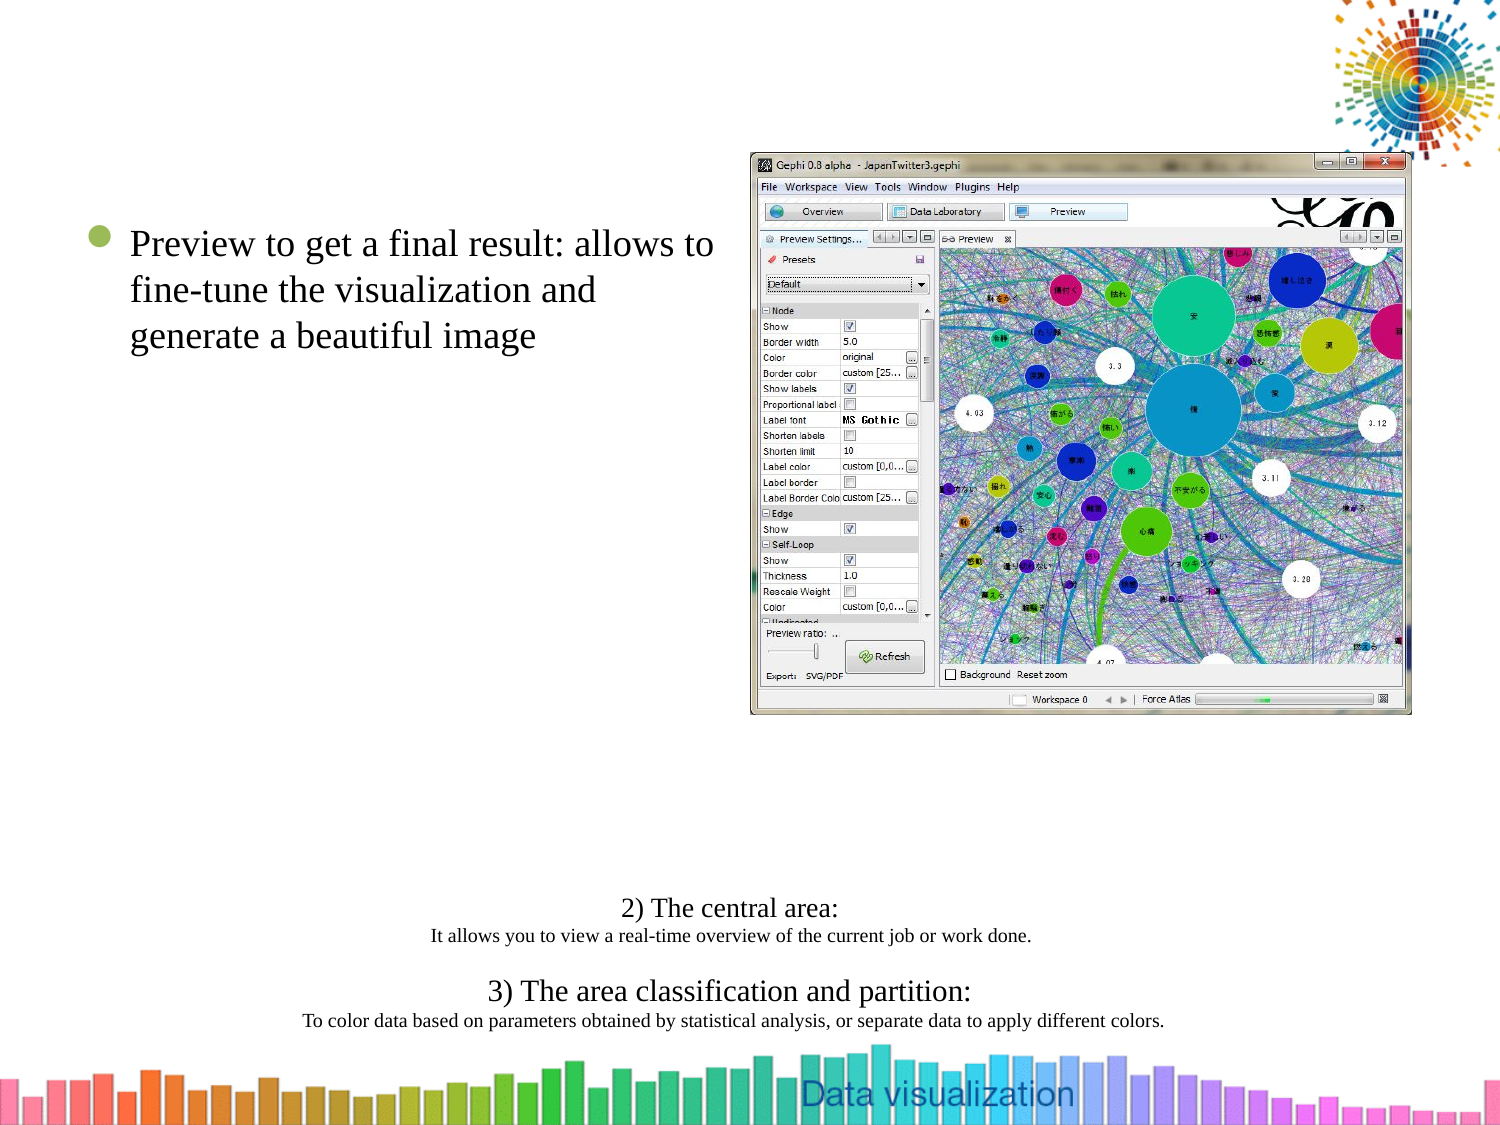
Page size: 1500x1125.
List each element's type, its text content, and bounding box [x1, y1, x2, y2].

title 2) The central area: It allows you to view a real-time overview of the current job or work done. 3) The area classification and partition: To color data based on parameters obtained by statistical analysis, or separate data to apply different colors. [58, 644, 1409, 1067]
picture [0, 0, 1500, 1125]
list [749, 152, 1412, 716]
list Preview to get a final result: allows to fine-tune the visualization and generate a beautiful image [70, 210, 733, 399]
